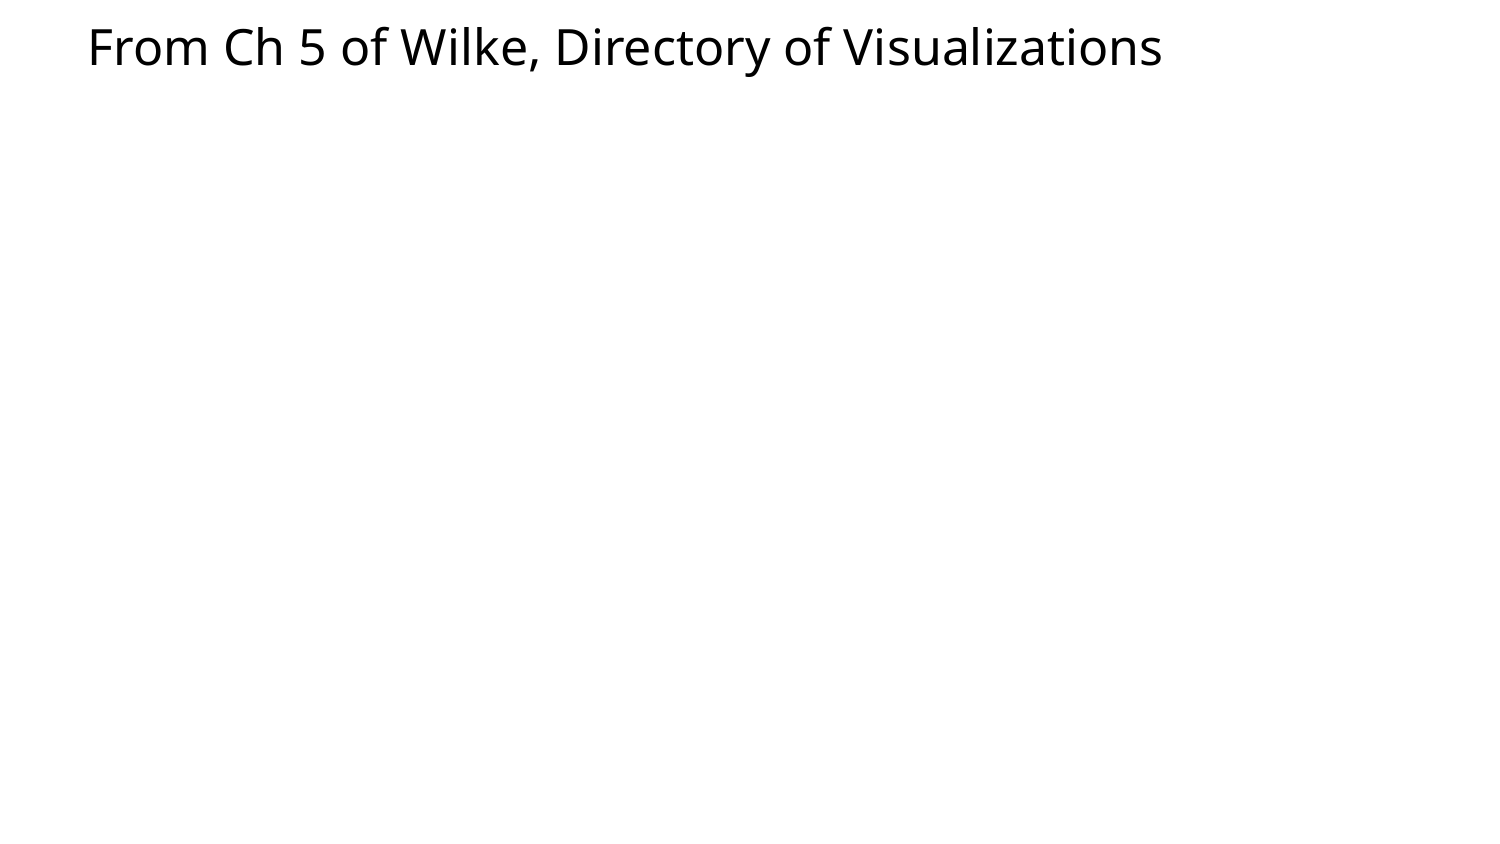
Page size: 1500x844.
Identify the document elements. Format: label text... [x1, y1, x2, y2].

text_box From Ch 5 of Wilke, Directory of Visualizations [72, 0, 1360, 150]
